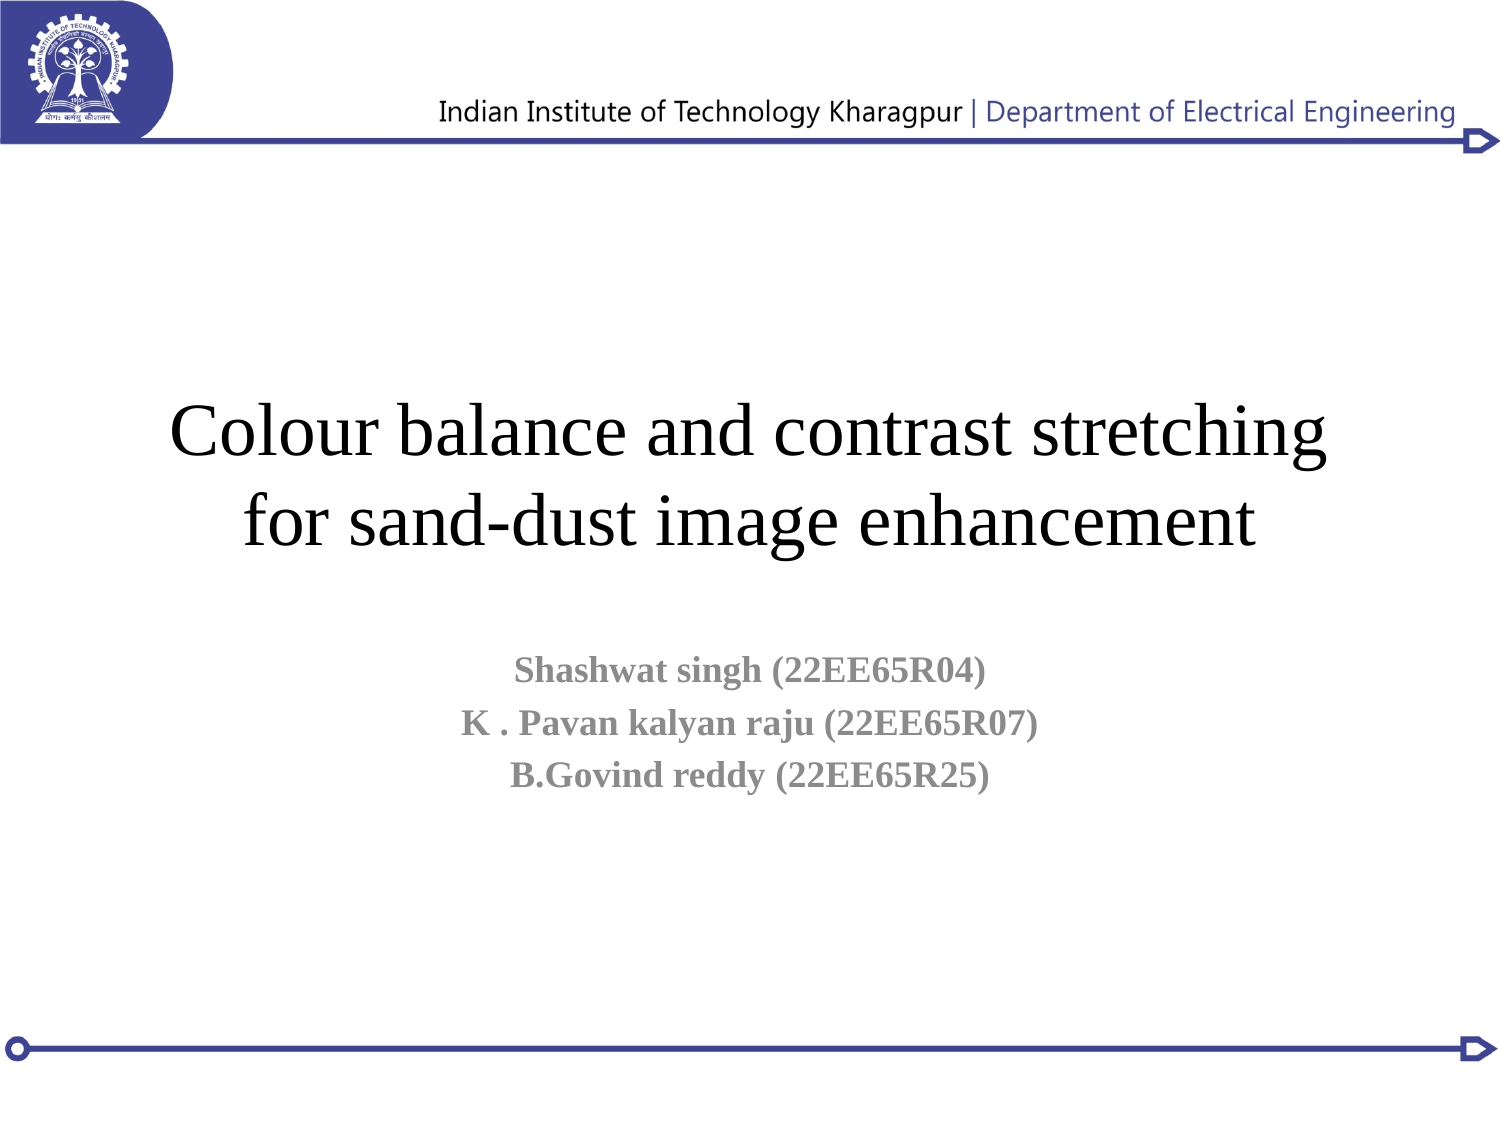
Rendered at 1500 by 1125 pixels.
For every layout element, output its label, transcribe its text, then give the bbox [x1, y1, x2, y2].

title Colour balance and contrast stretching for sand-dust image enhancement [112, 349, 1388, 591]
picture [0, 0, 1500, 1125]
subtitle Shashwat singh (22EE65R04) K . Pavan kalyan raju (22EE65R07) B.Govind reddy (22EE65R25) [225, 637, 1275, 925]
